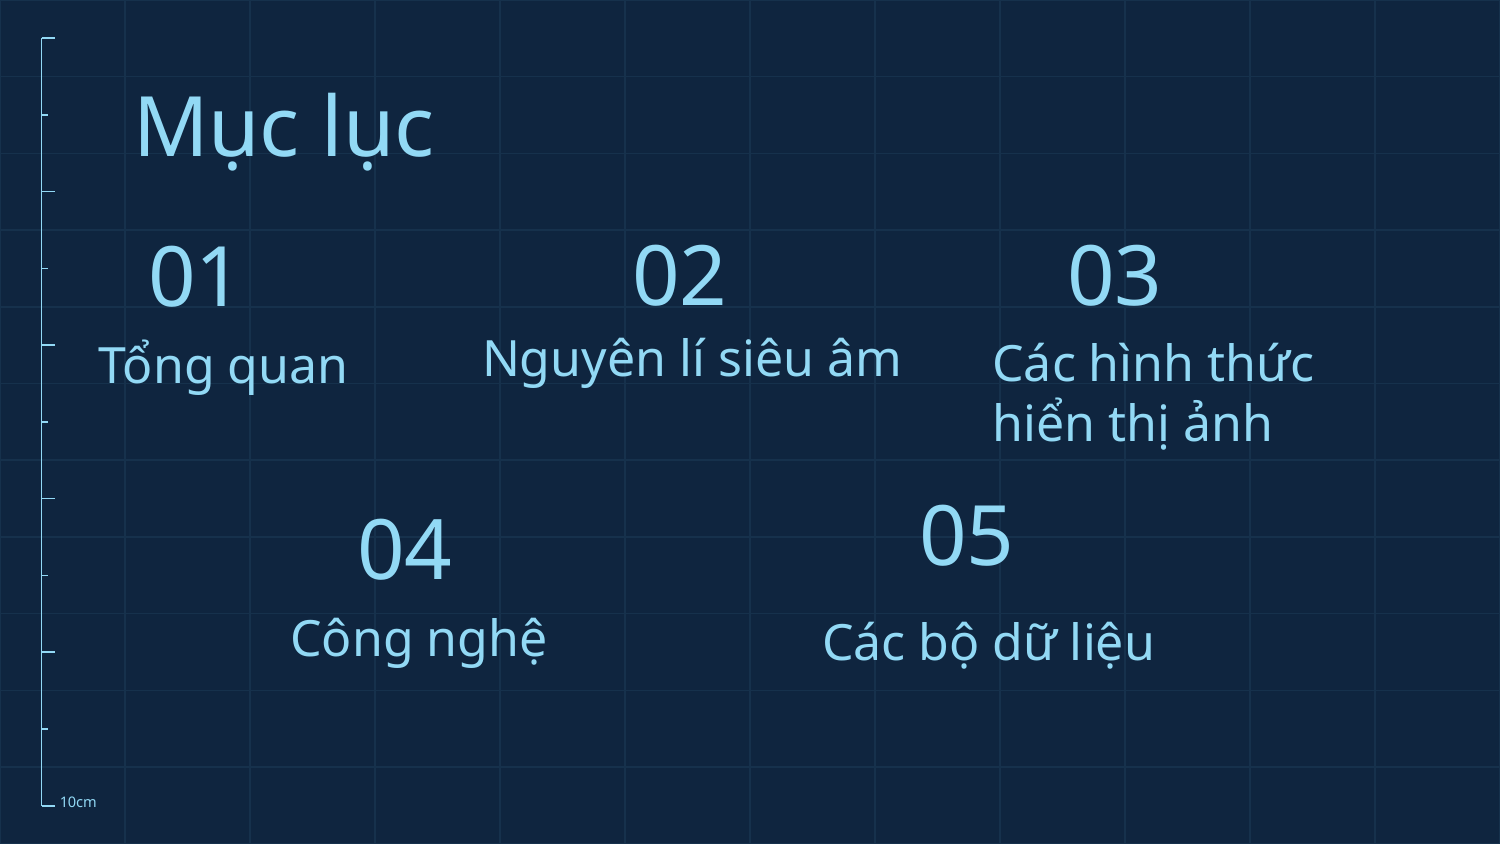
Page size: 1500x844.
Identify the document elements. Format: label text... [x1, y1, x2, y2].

title Các bộ dữ liệu [806, 610, 1191, 698]
title 01 [133, 240, 343, 338]
title Tổng quan [83, 333, 467, 421]
title 04 [342, 513, 552, 611]
title Công nghệ [275, 606, 860, 694]
title 05 [904, 499, 1114, 598]
title 02 [617, 239, 827, 338]
title Nguyên lí siêu âm [467, 326, 945, 414]
title Mục lục [118, 72, 1382, 182]
title Các hình thức hiển thị ảnh [977, 331, 1465, 418]
title 03 [1052, 239, 1262, 338]
